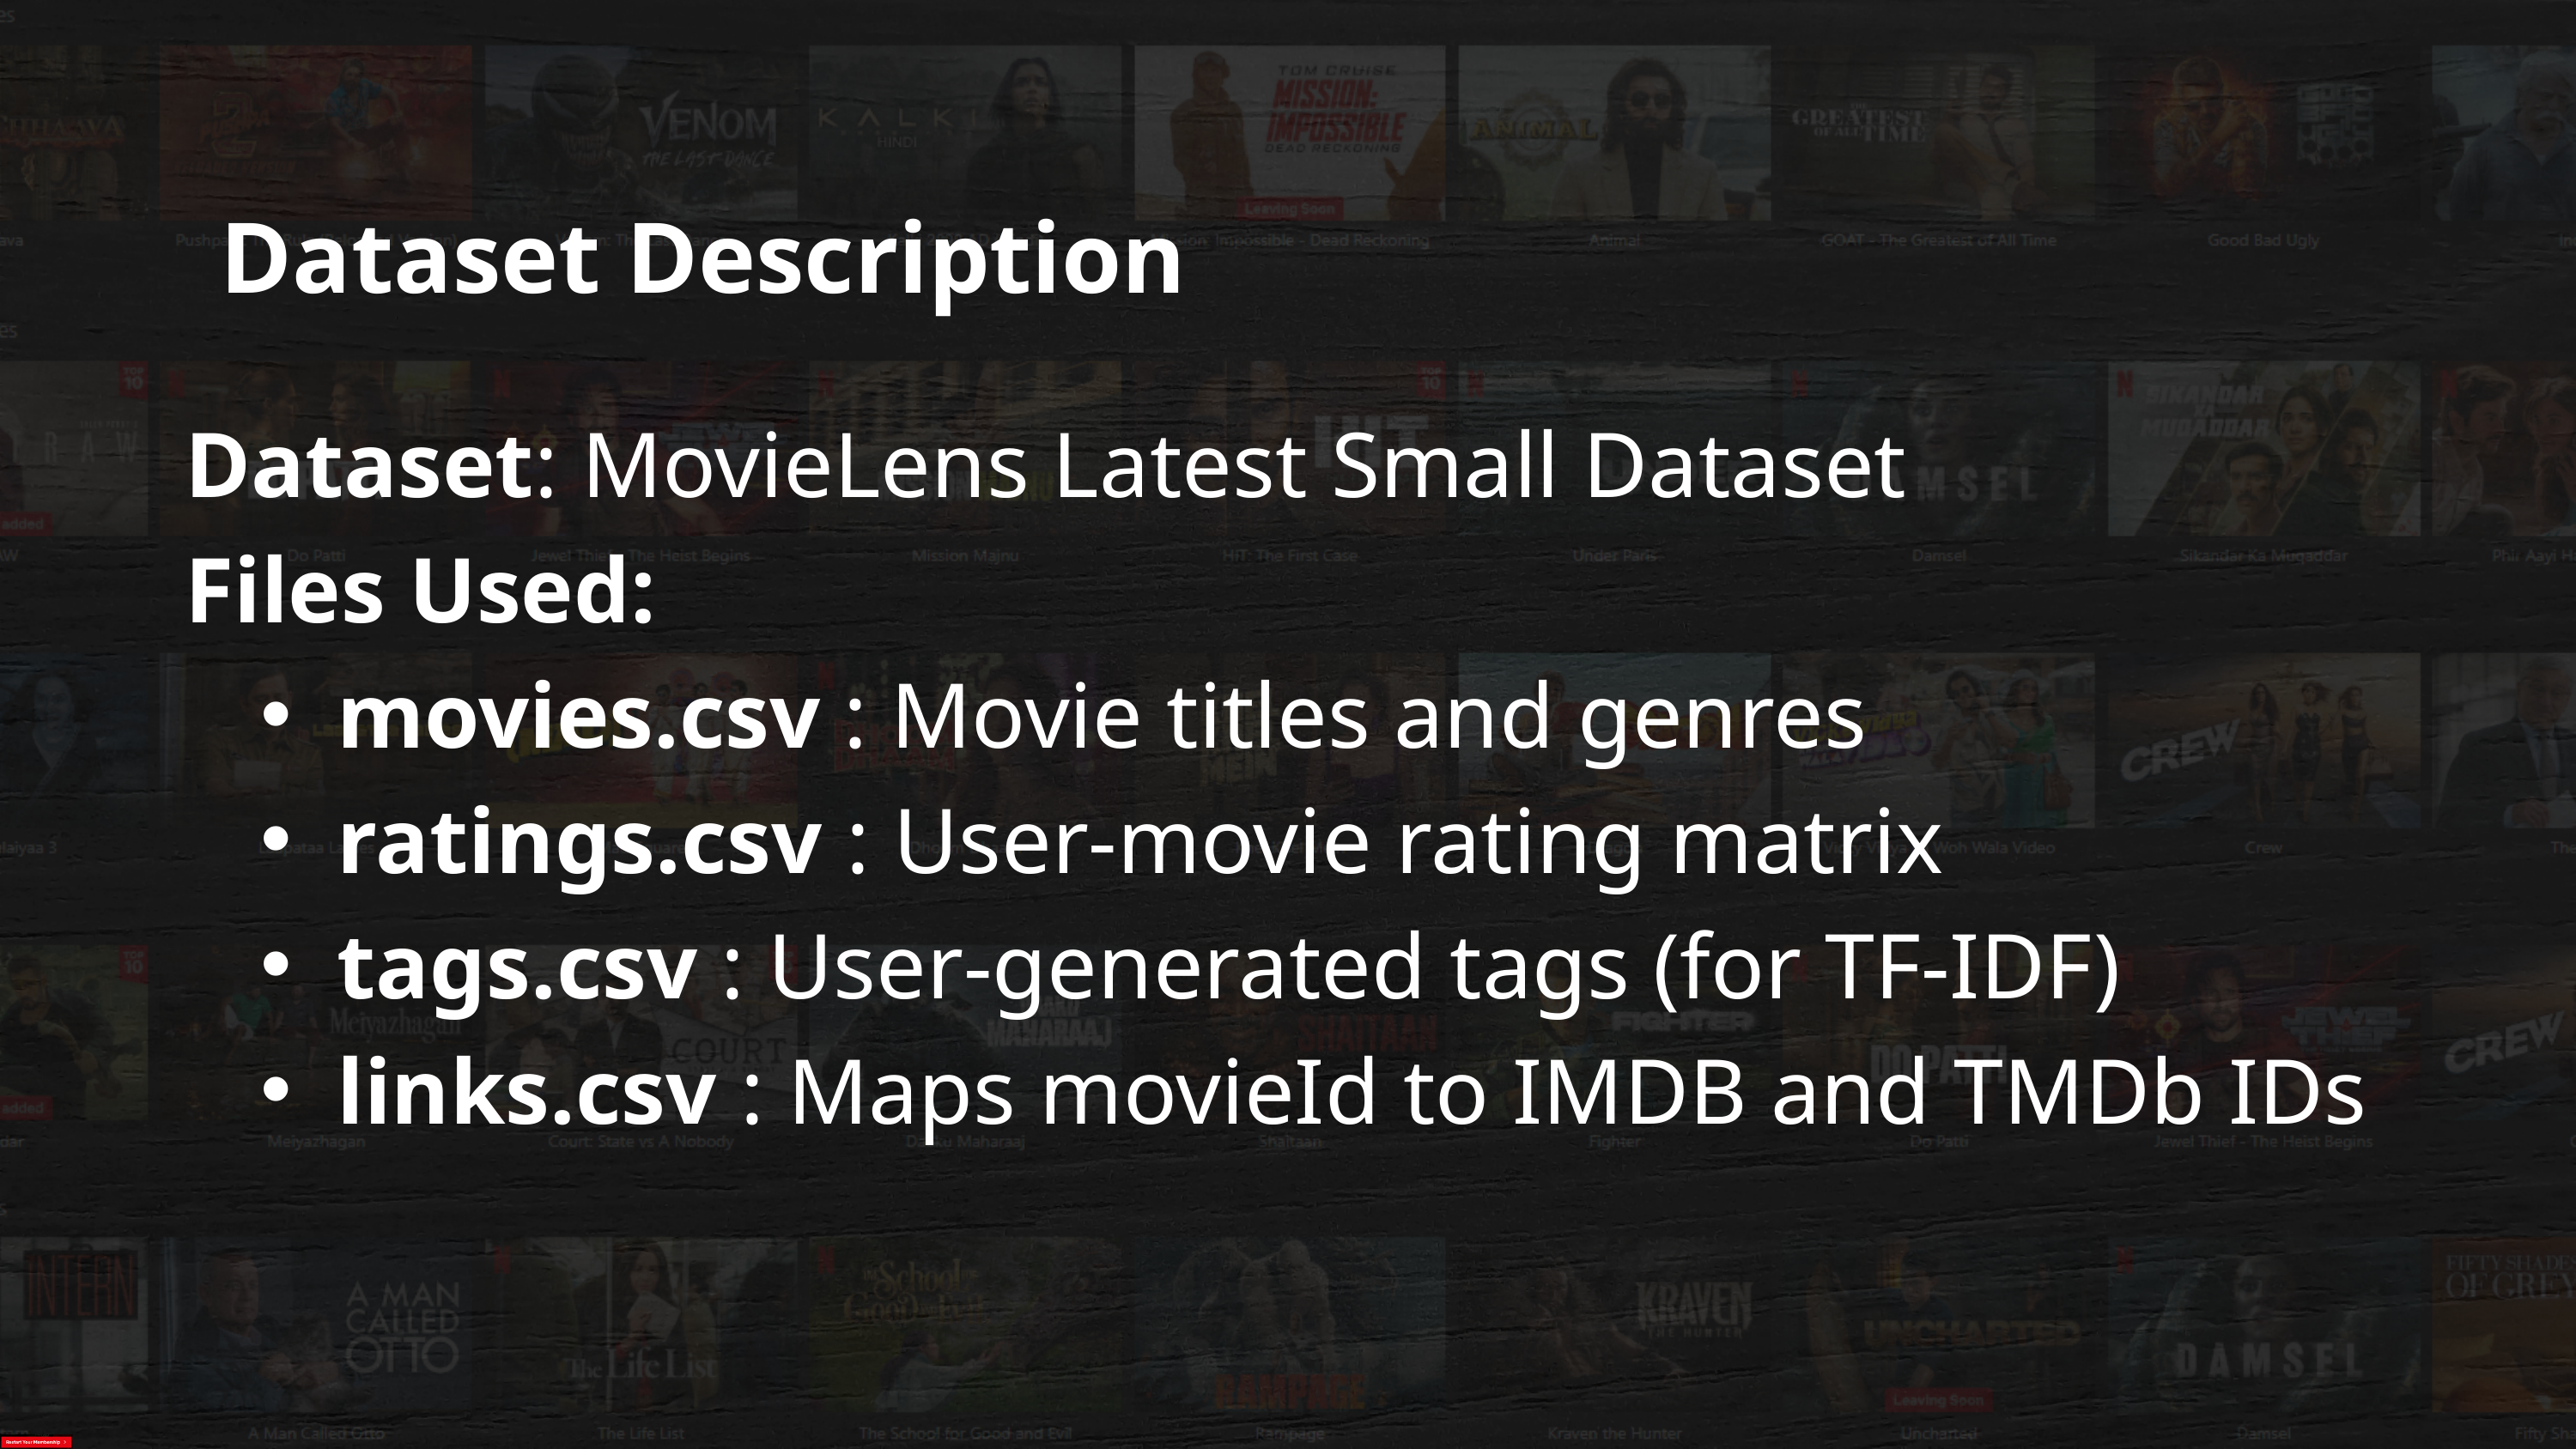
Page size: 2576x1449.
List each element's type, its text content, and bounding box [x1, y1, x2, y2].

text_box [0, 0, 2576, 1449]
text_box Dataset: MovieLens Latest Small Dataset Files Used: movies.csv : Movie titles and genres ratings.csv : User-movie rating matrix tags.csv : User-generated tags (for TF-IDF) links.csv : Maps movieId to IMDB and TMDb IDs [185, 391, 2432, 1142]
text_box [0, 1434, 73, 1449]
text_box Dataset Description [195, 175, 1223, 312]
